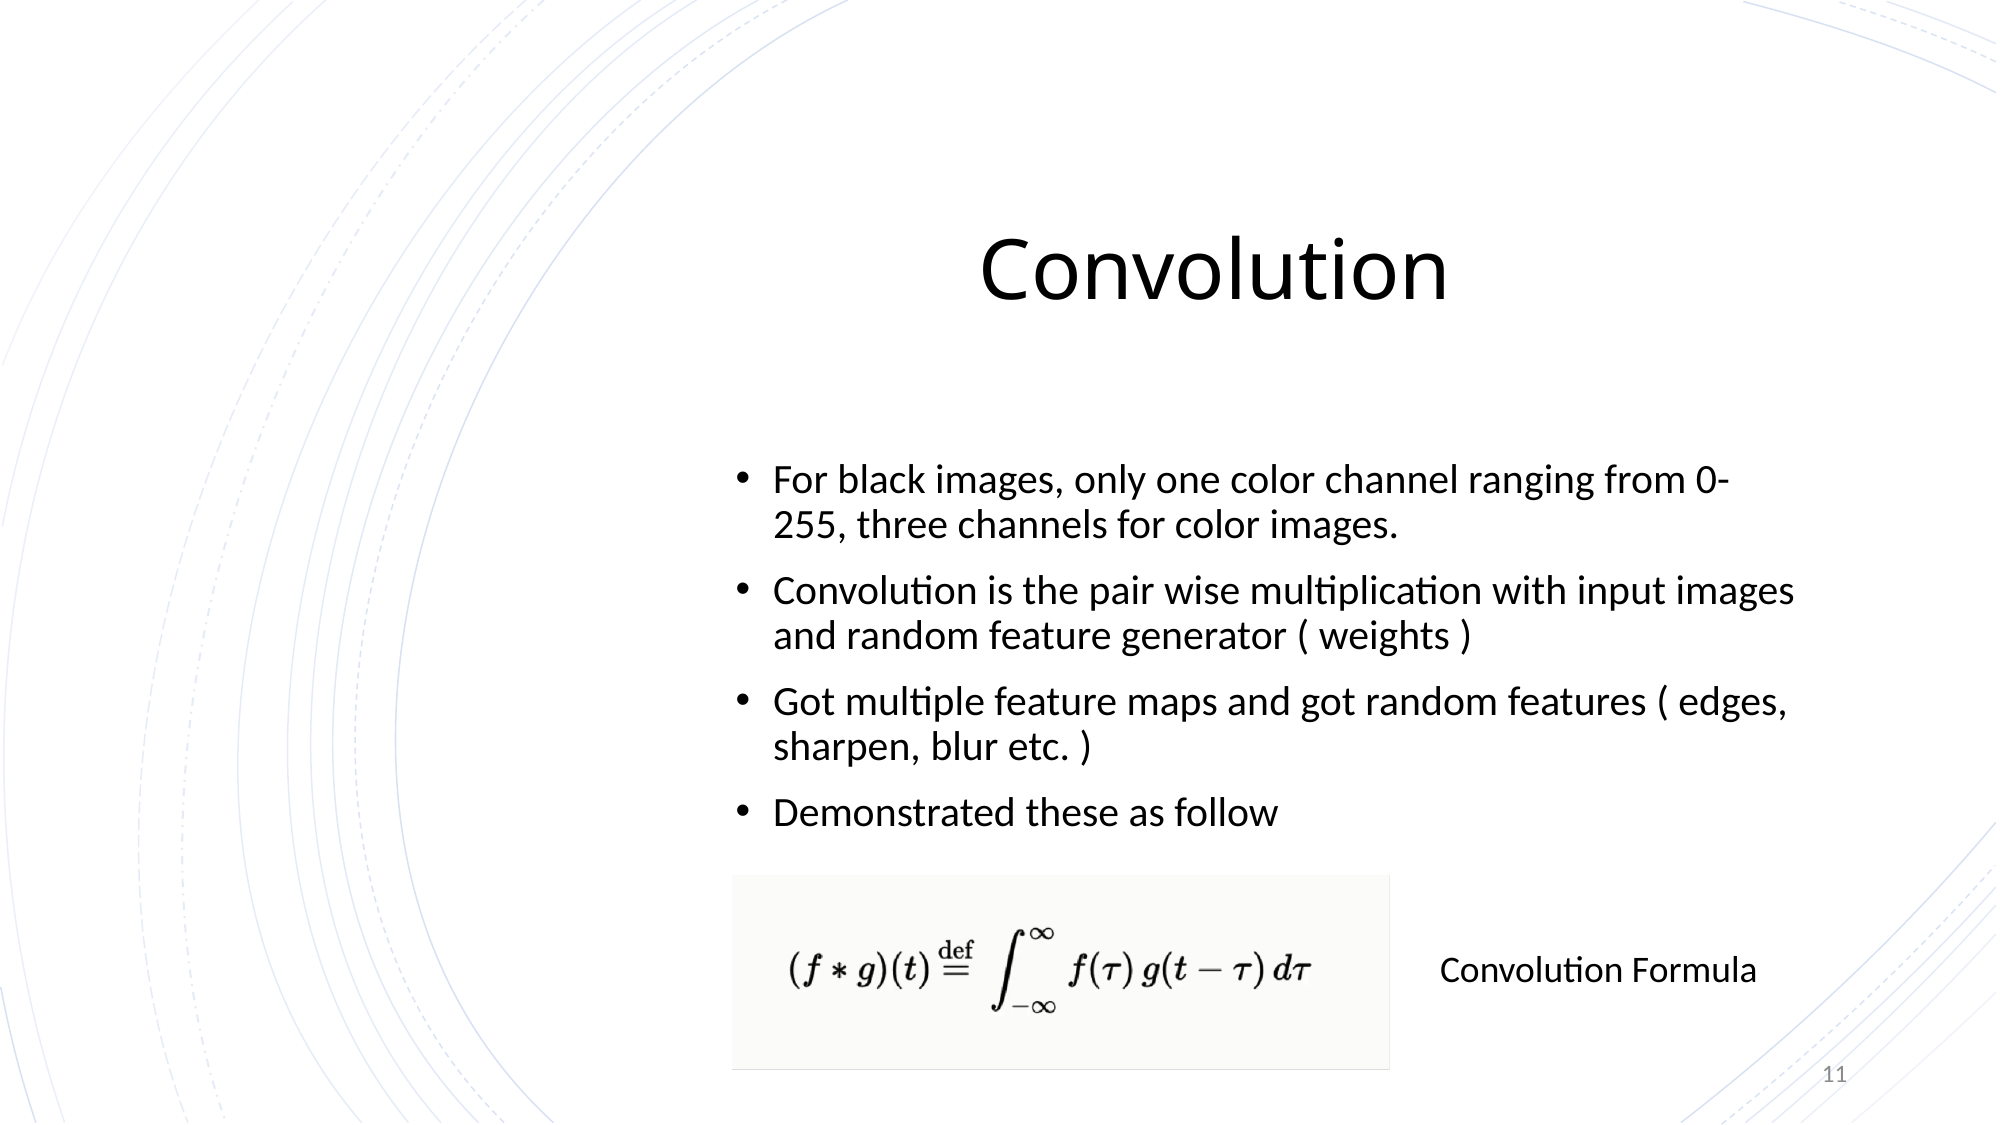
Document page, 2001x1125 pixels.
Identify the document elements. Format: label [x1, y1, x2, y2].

text_box [0, 0, 1996, 1125]
picture [732, 875, 1390, 1070]
